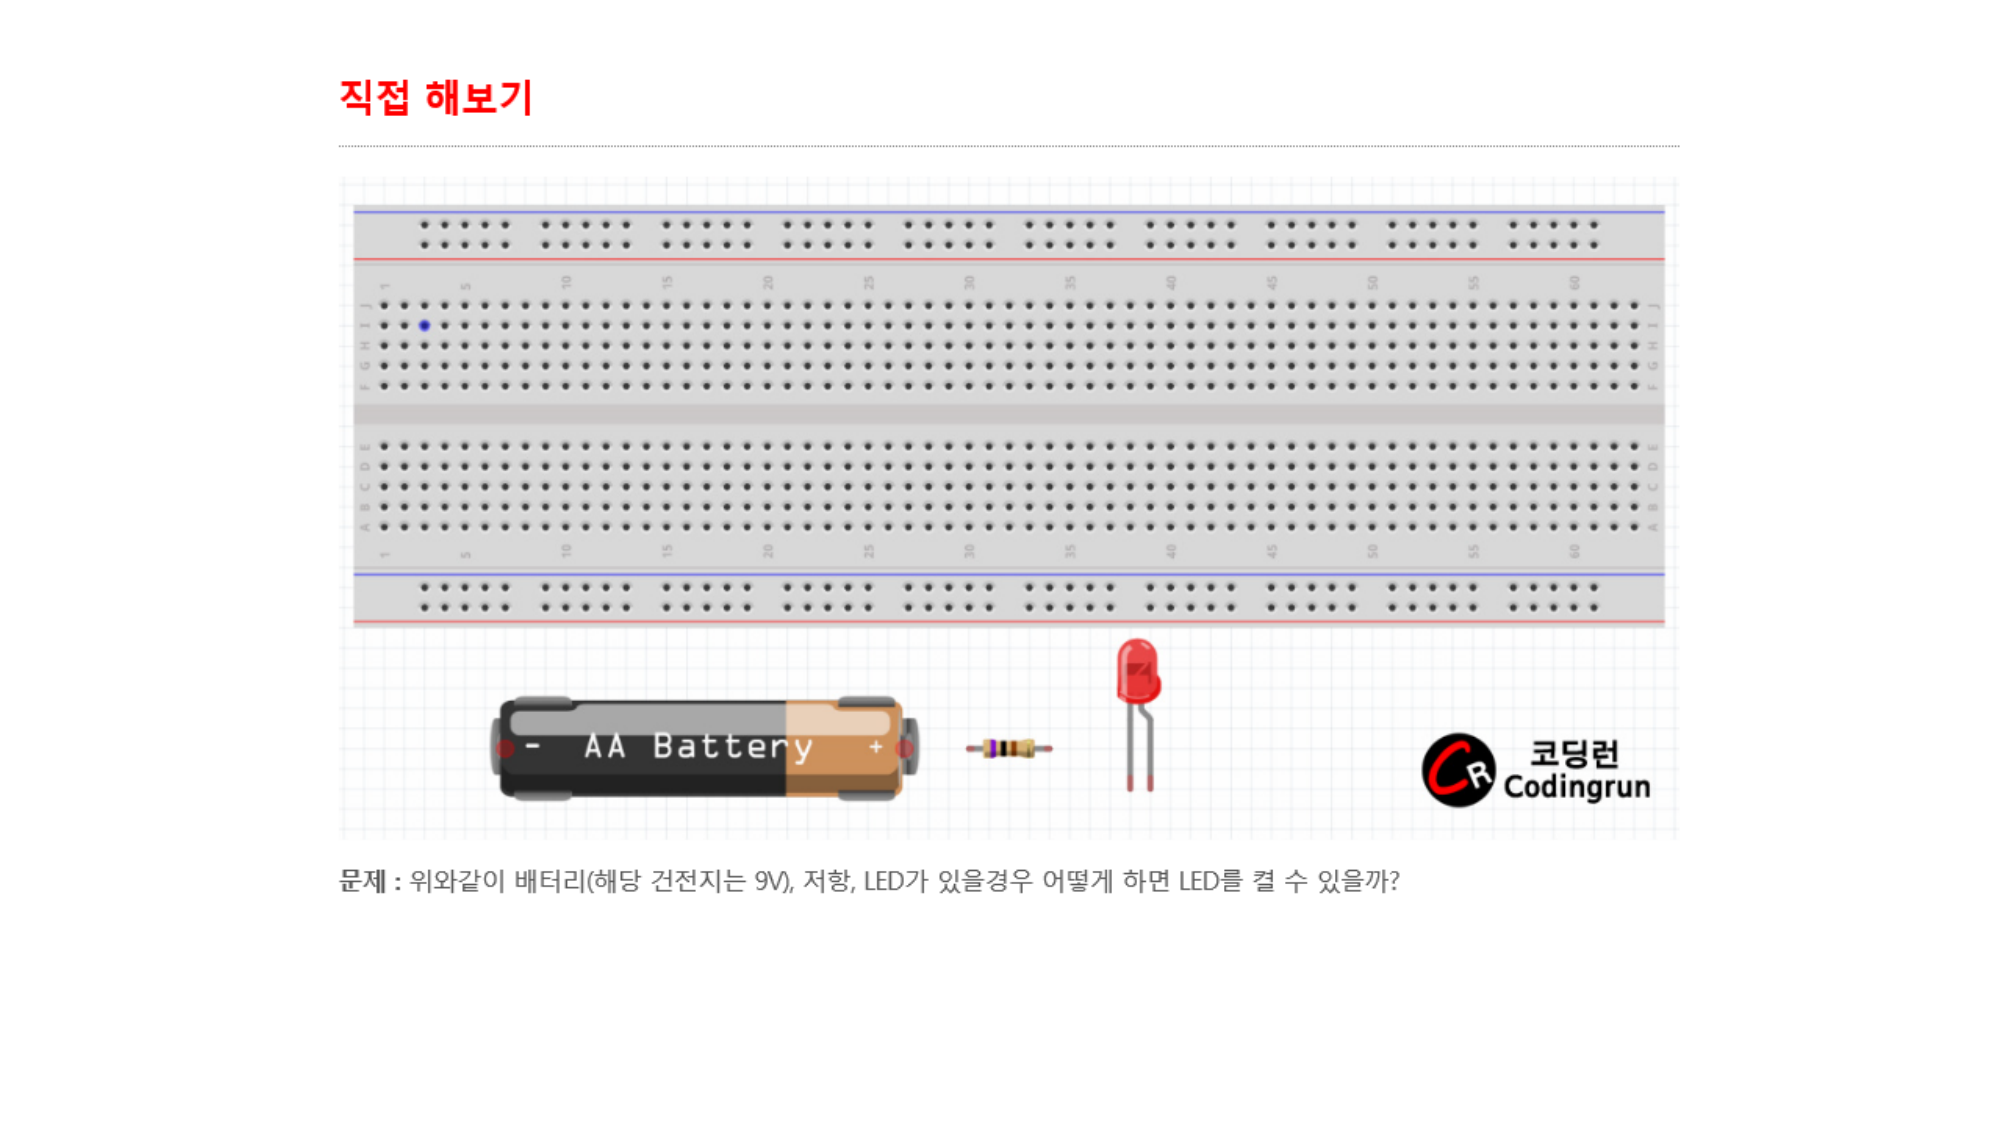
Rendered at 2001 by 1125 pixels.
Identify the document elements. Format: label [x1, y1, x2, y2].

picture [333, 55, 1686, 920]
